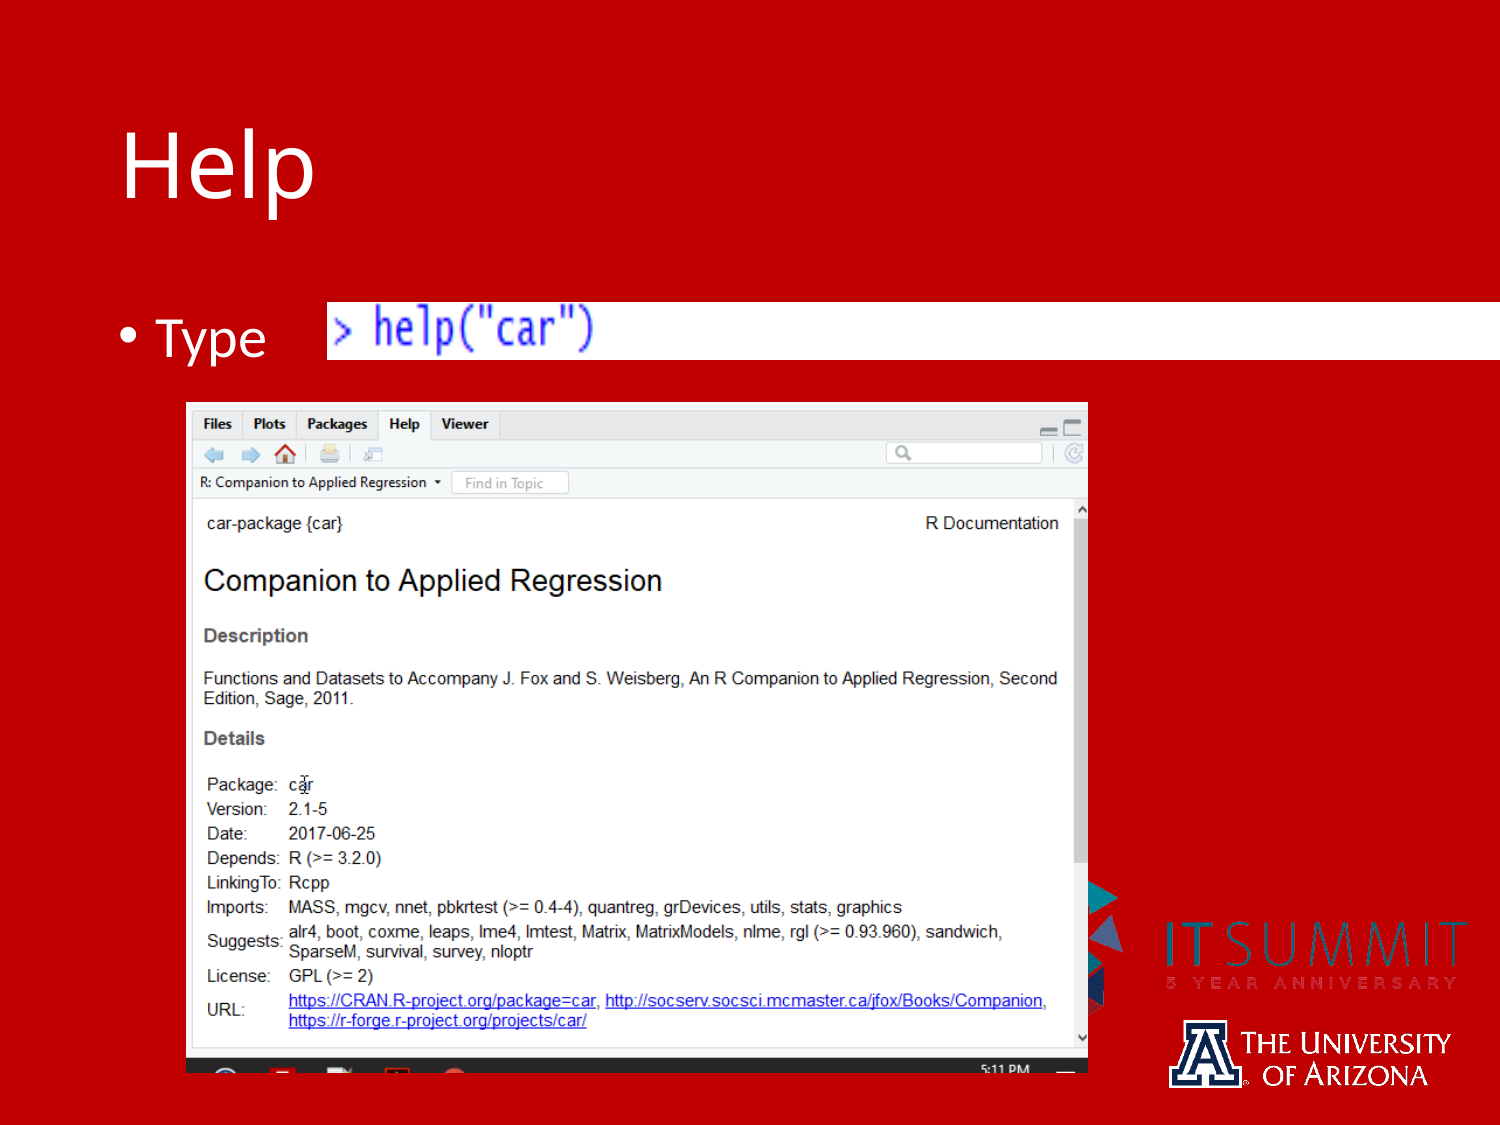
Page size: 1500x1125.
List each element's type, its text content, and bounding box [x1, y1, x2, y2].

list Type [103, 299, 1397, 1014]
title Help [103, 59, 1397, 278]
picture [186, 401, 1476, 1088]
picture [327, 302, 1500, 360]
